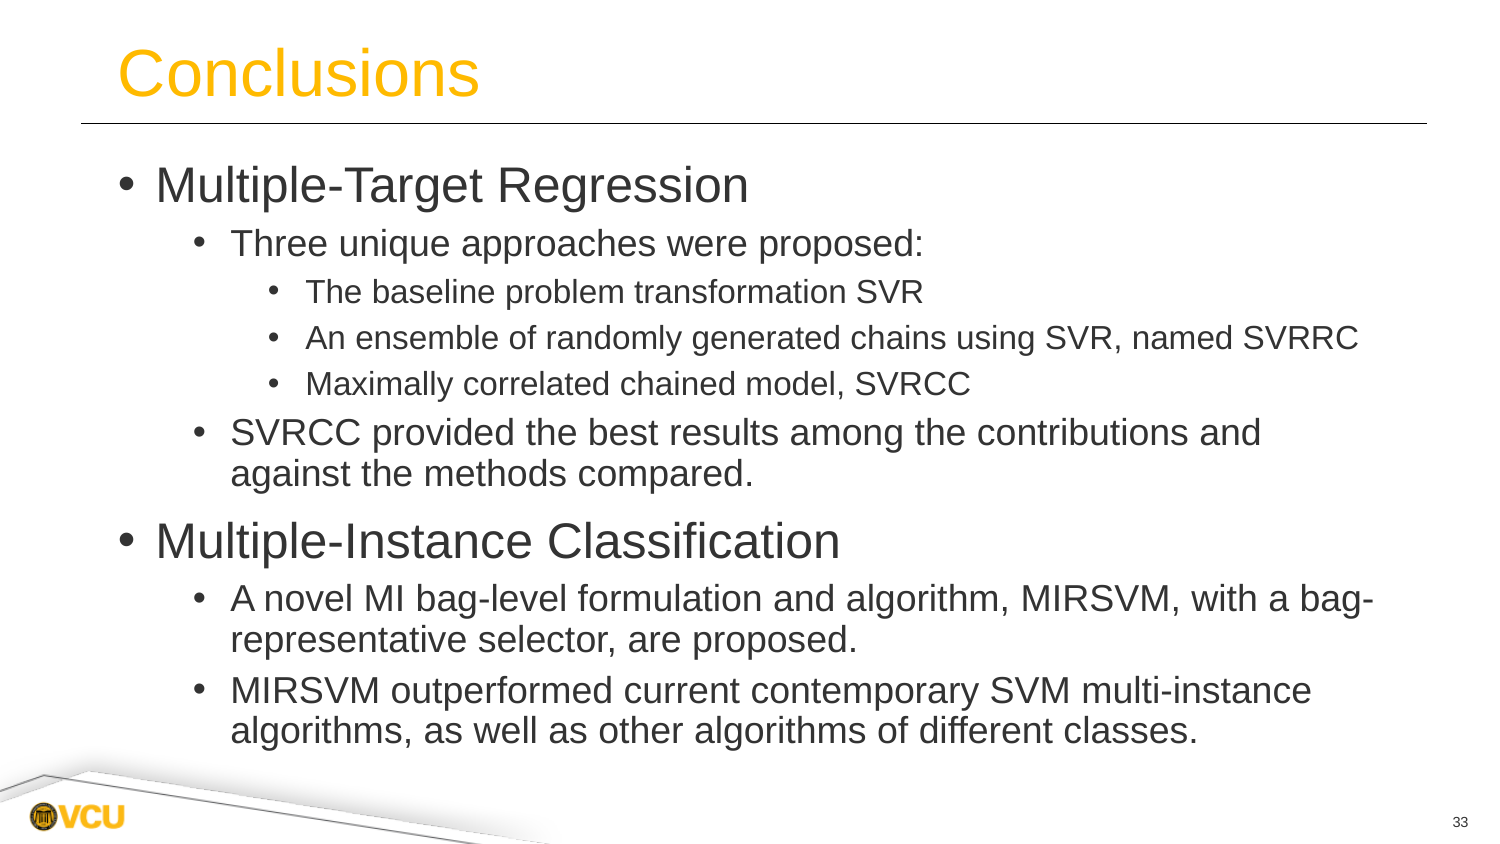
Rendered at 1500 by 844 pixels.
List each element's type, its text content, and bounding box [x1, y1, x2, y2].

title Conclusions [103, 31, 1397, 137]
slide_number 33 [1145, 798, 1484, 844]
list Multiple-Target Regression Three unique approaches were proposed: The baseline problem transformation SVR An ensemble of randomly generated chains using SVR, named SVRRC Maximally correlated chained model, SVRCC SVRCC provided the best results among the contributions and against the methods compared. Multiple-Instance Classification A novel MI bag-level formulation and algorithm, MIRSVM, with a bag-representative selector, are proposed. MIRSVM outperformed current contemporary SVM multi-instance algorithms, as well as other algorithms of different classes. [103, 151, 1397, 760]
